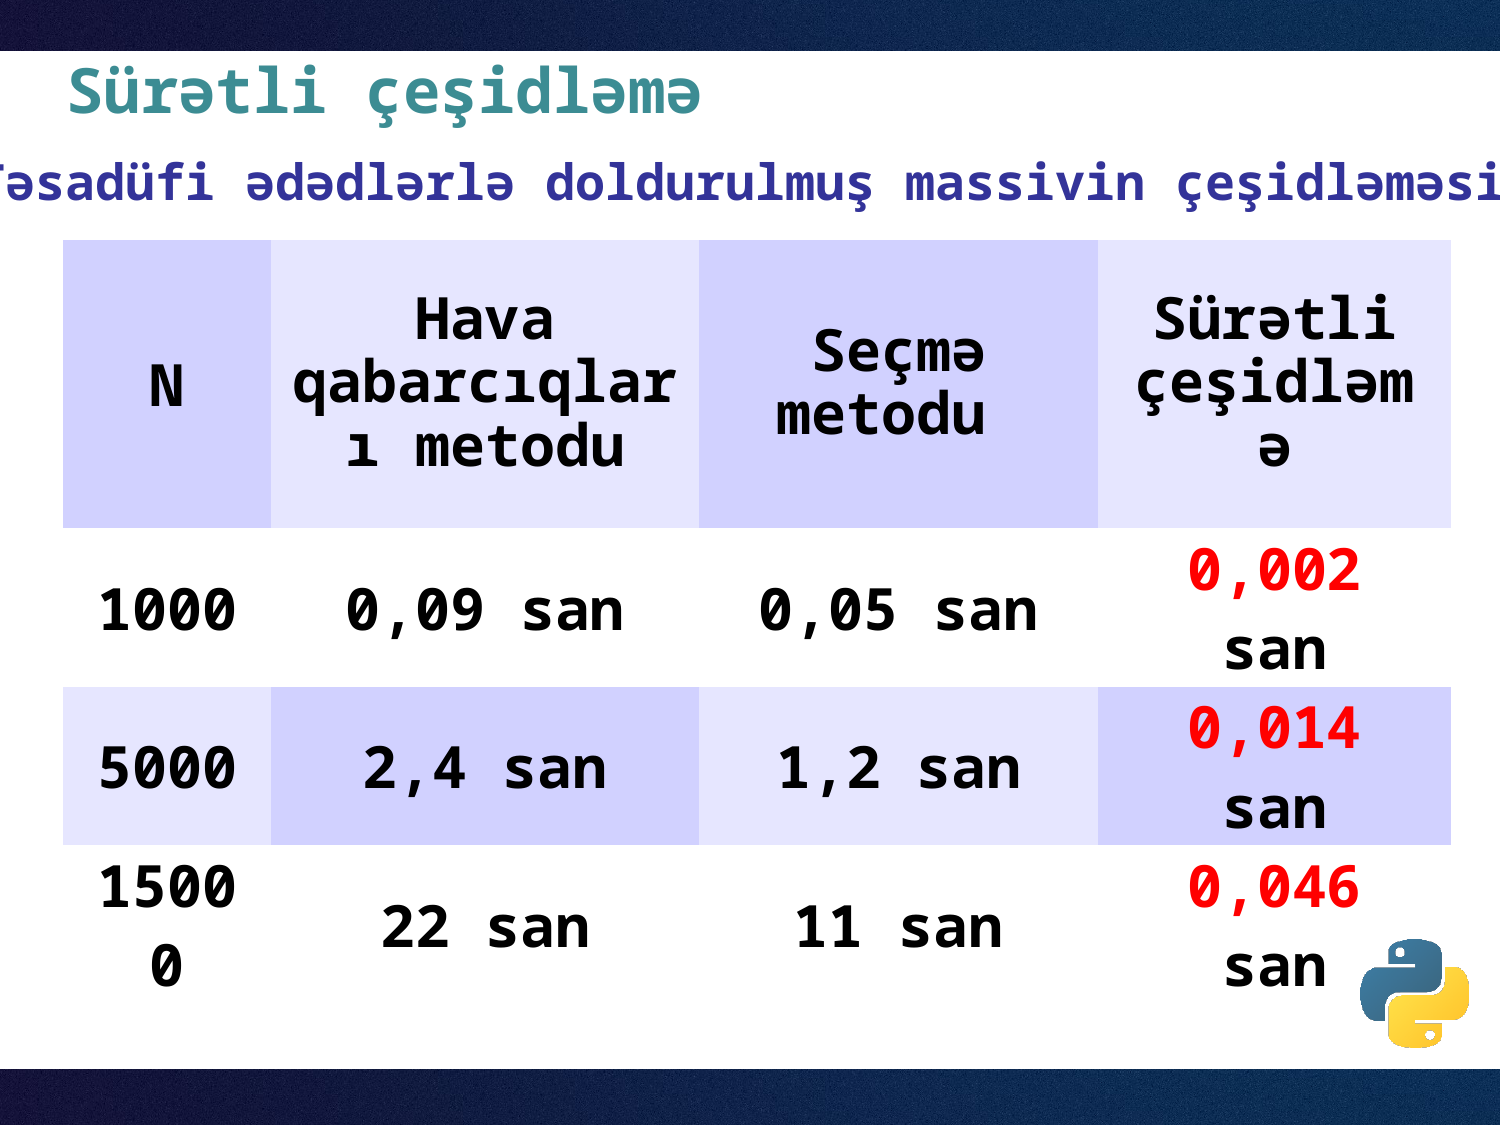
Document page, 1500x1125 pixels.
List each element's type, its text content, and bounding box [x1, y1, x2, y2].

text_box Təsadüfi ədədlərlə doldurulmuş massivin çeşidləməsi: [0, 142, 1500, 218]
picture [0, 1069, 1500, 1125]
table_cell 5000 [63, 687, 271, 845]
table_header N [63, 240, 271, 528]
title Sürətli çeşidləmə [51, 49, 1425, 127]
table_header Sürətli çeşidləmə [1098, 240, 1451, 528]
table_cell 15000 [63, 845, 271, 1004]
table_cell 0,09 san [271, 528, 699, 687]
table_cell 0,002 san [1098, 528, 1451, 687]
picture [1360, 939, 1469, 1048]
table_cell 0,014 san [1098, 687, 1451, 845]
picture [0, 0, 1500, 51]
table_cell 2,4 san [271, 687, 699, 845]
table_cell 1,2 san [699, 687, 1098, 845]
table_cell 0,046 san [1098, 845, 1451, 1004]
table_header Seçmə metodu [699, 240, 1098, 528]
table_cell 0,05 san [699, 528, 1098, 687]
table_cell 1000 [63, 528, 271, 687]
table_cell 22 san [271, 845, 699, 1004]
table_cell 11 san [699, 845, 1098, 1004]
table_header Hava qabarcıqları metodu [271, 240, 699, 528]
